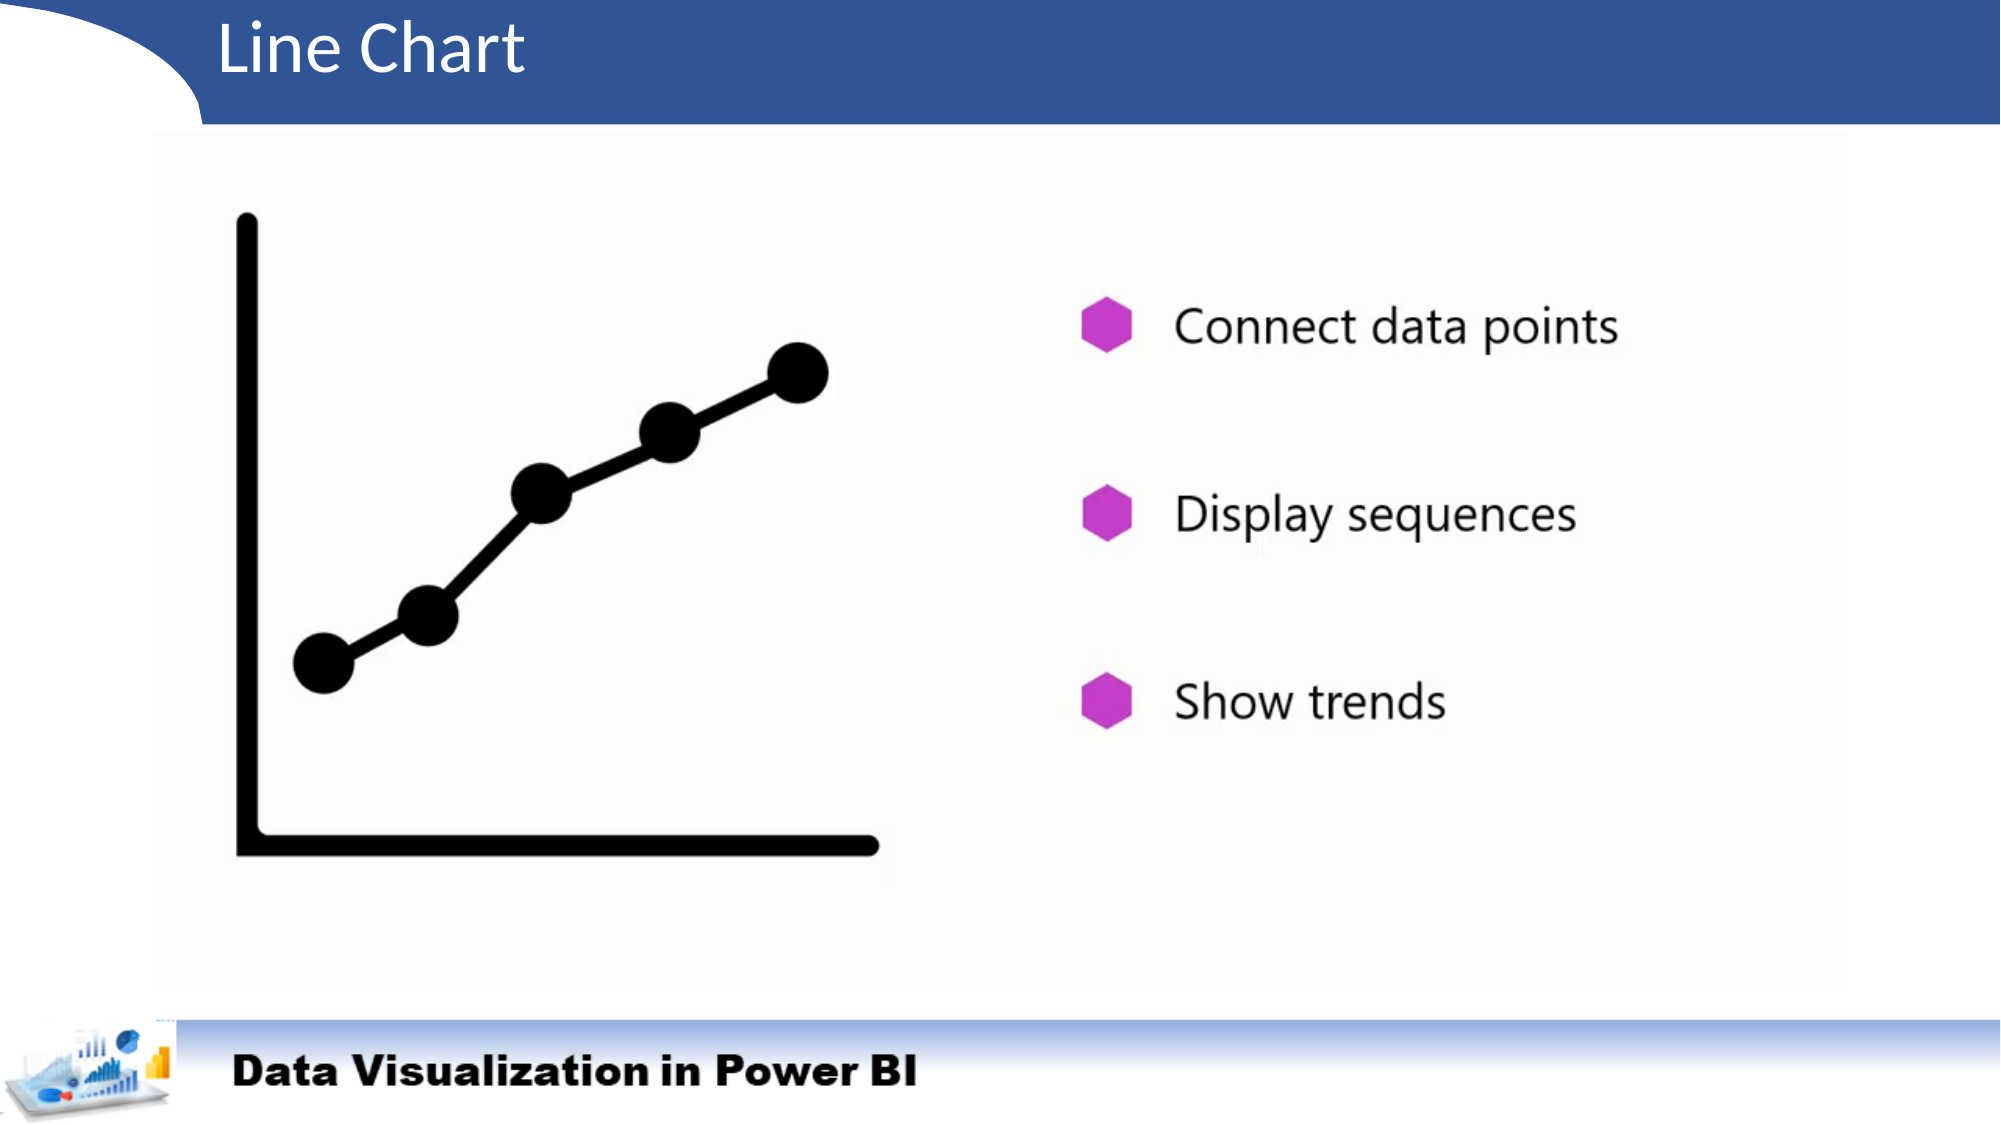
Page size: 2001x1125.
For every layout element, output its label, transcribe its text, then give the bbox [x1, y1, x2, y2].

picture [0, 0, 2001, 1125]
text_box Line Chart [0, 0, 2000, 126]
